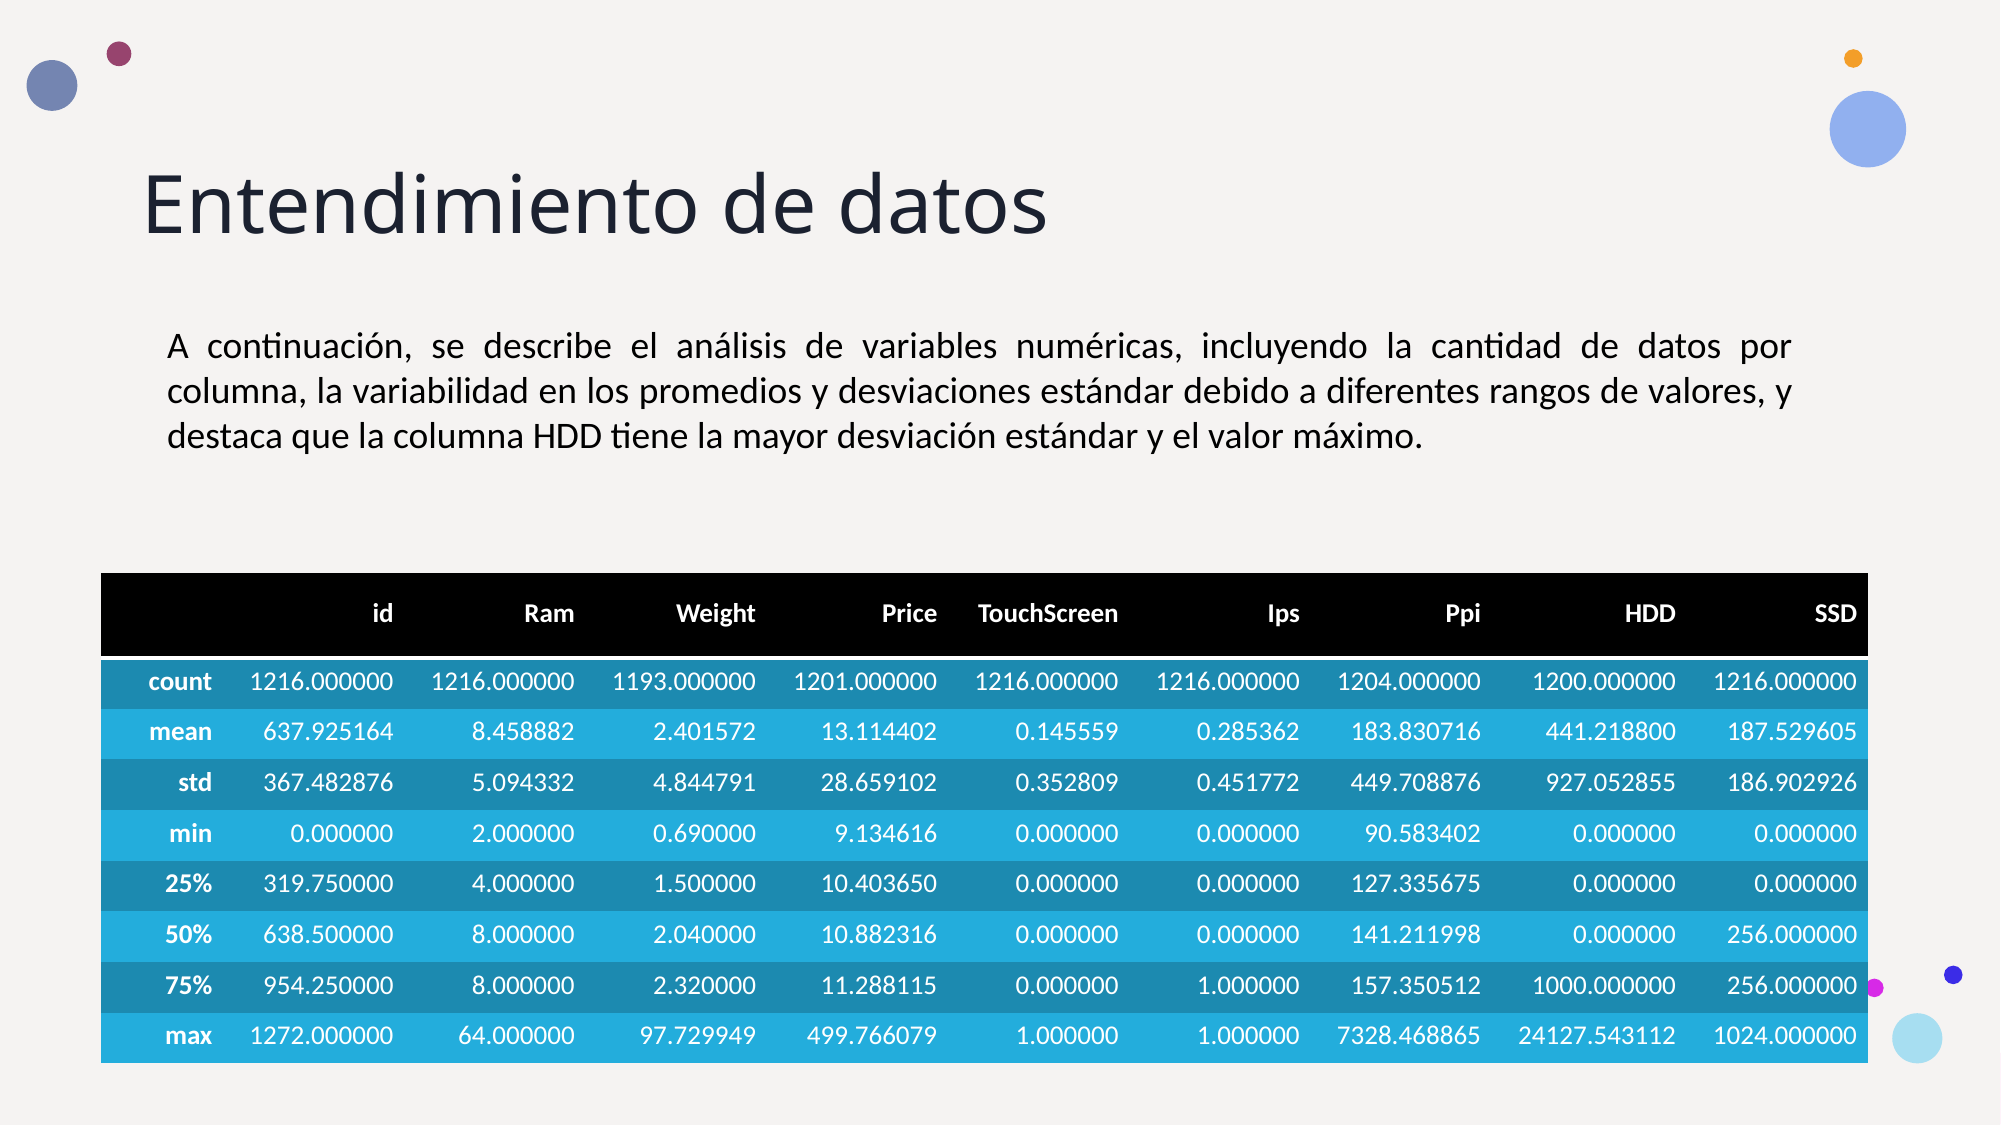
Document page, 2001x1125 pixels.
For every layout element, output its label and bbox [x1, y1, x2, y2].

text_box [0, 0, 2000, 1125]
text_box [26, 41, 1963, 1064]
